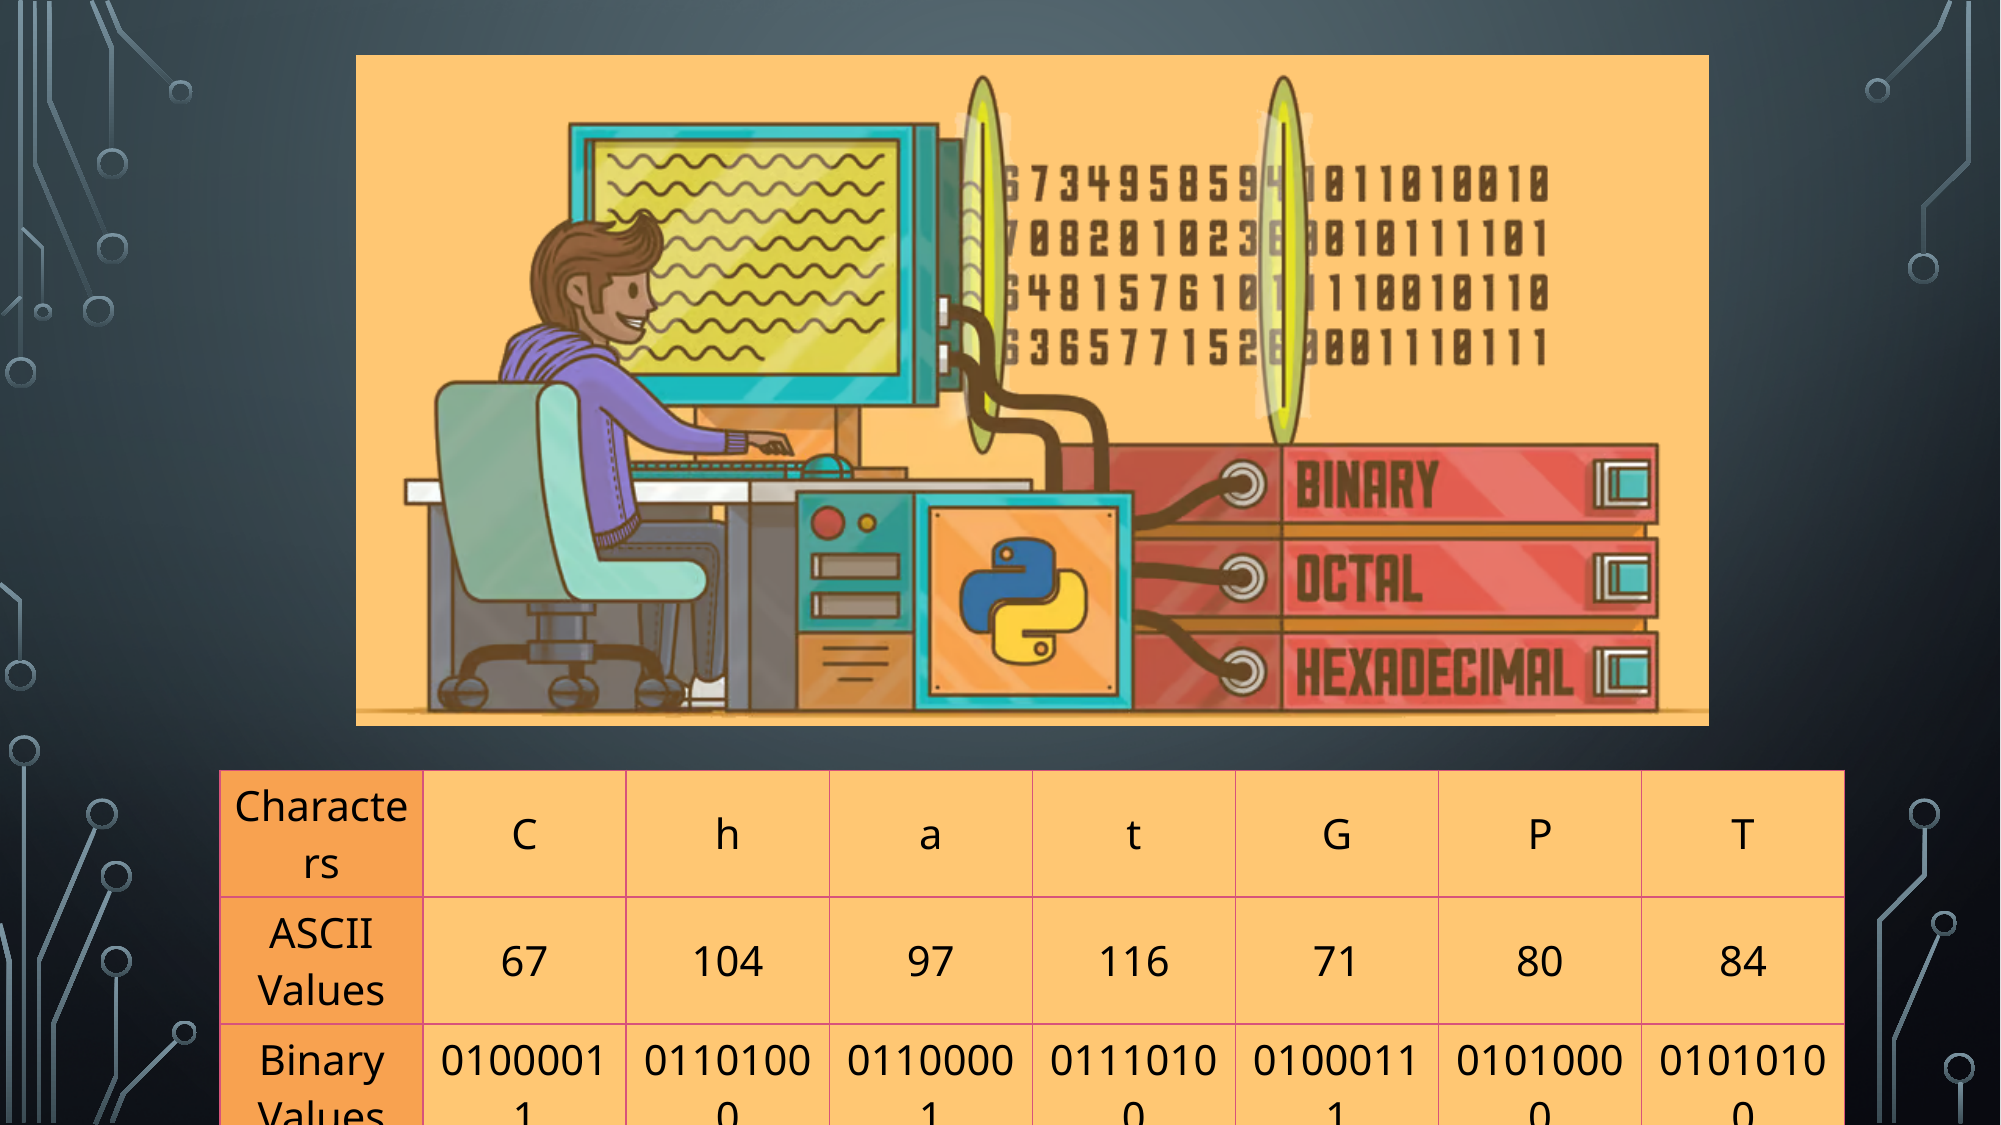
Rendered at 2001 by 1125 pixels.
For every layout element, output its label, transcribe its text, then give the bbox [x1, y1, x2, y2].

table_header t [1033, 771, 1235, 896]
table_cell 01101000 [627, 1025, 829, 1125]
table_header Characters [221, 771, 422, 896]
table_header a [830, 771, 1032, 896]
table_header T [1642, 771, 1844, 896]
table_header P [1439, 771, 1641, 896]
picture [356, 55, 1709, 727]
table_cell 01110100 [1033, 1025, 1235, 1125]
table_cell 01000111 [1236, 1025, 1438, 1125]
table_cell Binary Values [221, 1025, 422, 1125]
table_header G [1236, 771, 1438, 896]
table_cell 97 [830, 898, 1032, 1023]
table_cell 01010100 [1642, 1025, 1844, 1125]
table_cell 116 [1033, 898, 1235, 1023]
table_cell 104 [627, 898, 829, 1023]
table_cell 67 [424, 898, 625, 1023]
table_cell 01010000 [1439, 1025, 1641, 1125]
table_cell 01000011 [424, 1025, 625, 1125]
table_cell ASCII Values [221, 898, 422, 1023]
table_header C [424, 771, 625, 896]
table_header h [627, 771, 829, 896]
table_cell 84 [1642, 898, 1844, 1023]
table_cell 01100001 [830, 1025, 1032, 1125]
table_cell 80 [1439, 898, 1641, 1023]
table_cell 71 [1236, 898, 1438, 1023]
